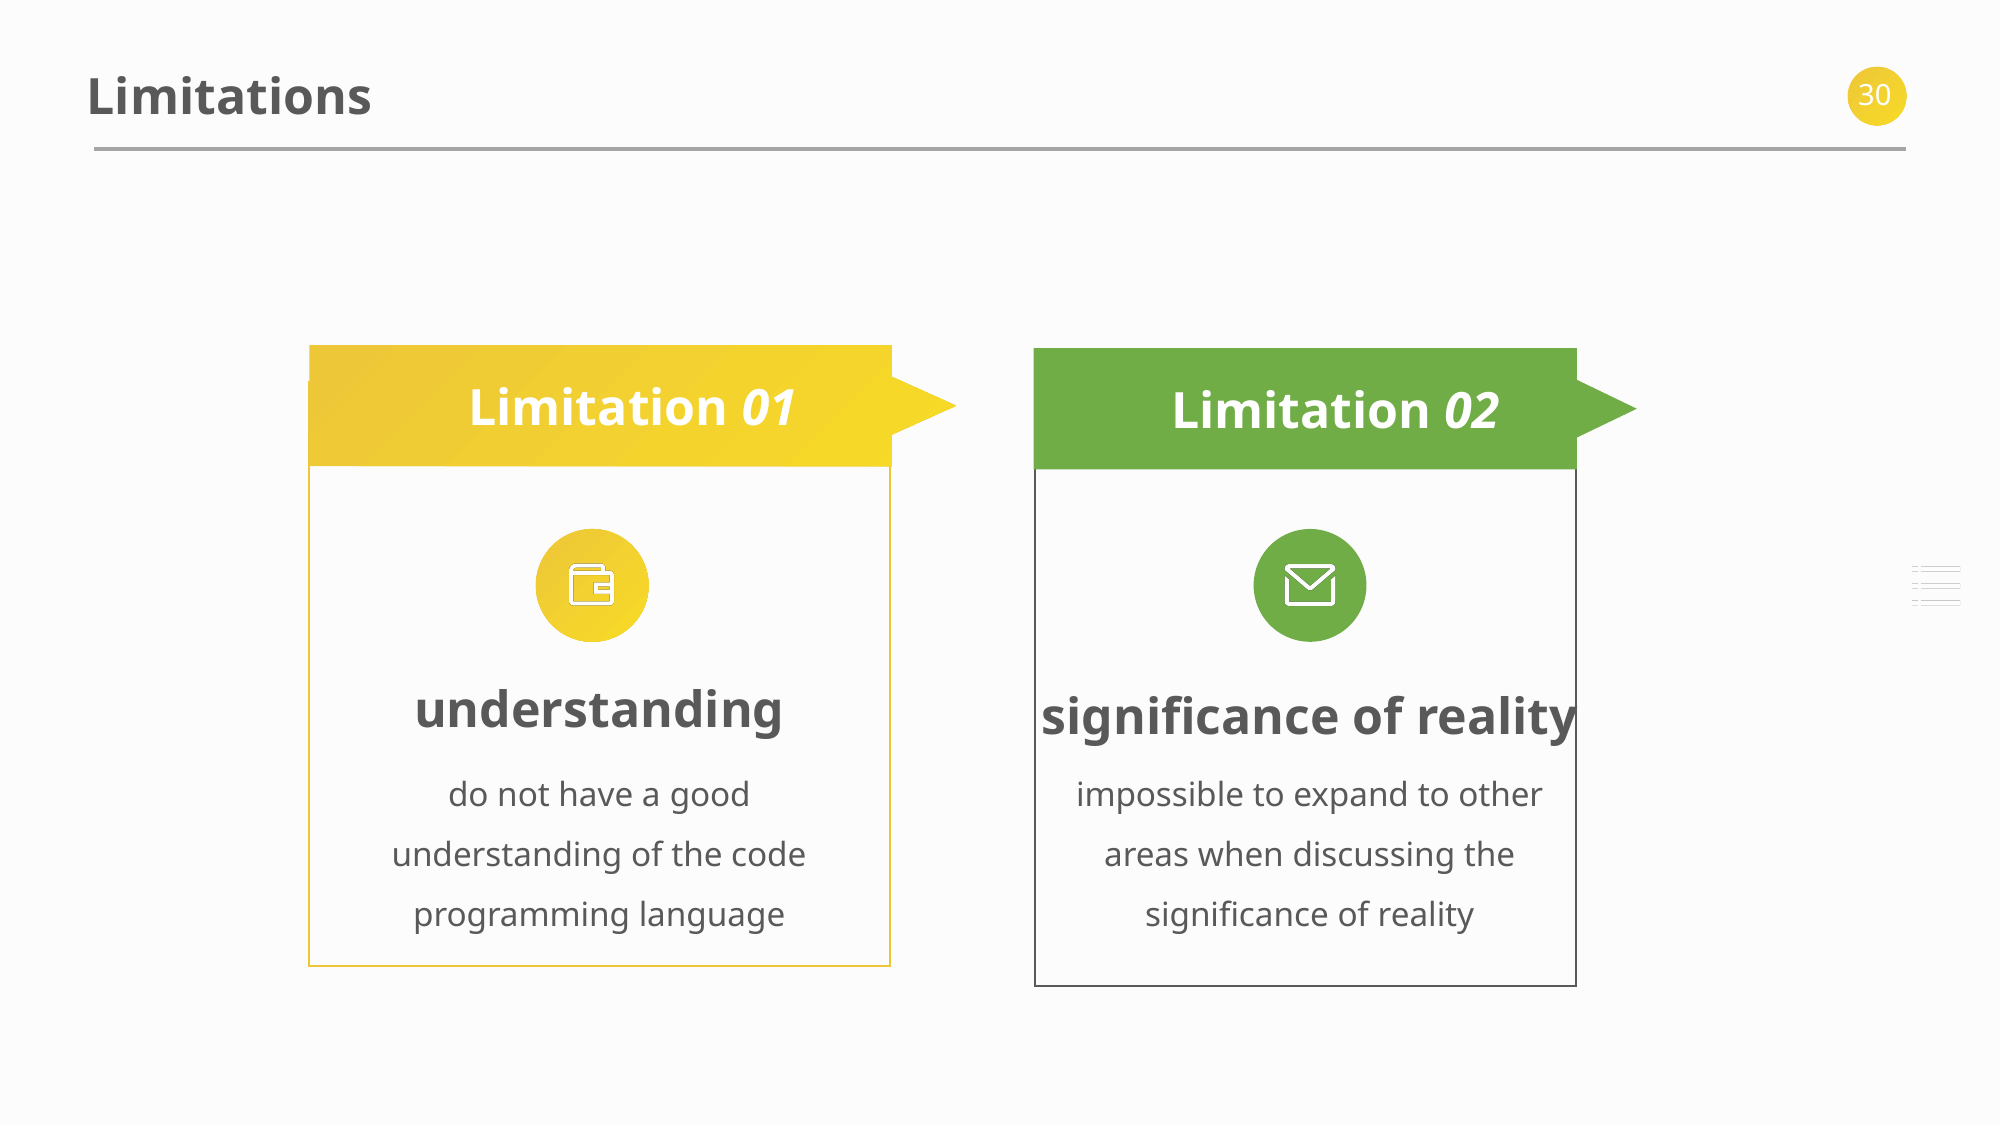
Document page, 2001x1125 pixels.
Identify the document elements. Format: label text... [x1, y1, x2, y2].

text_box Limitations [72, 57, 387, 132]
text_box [309, 345, 1972, 987]
